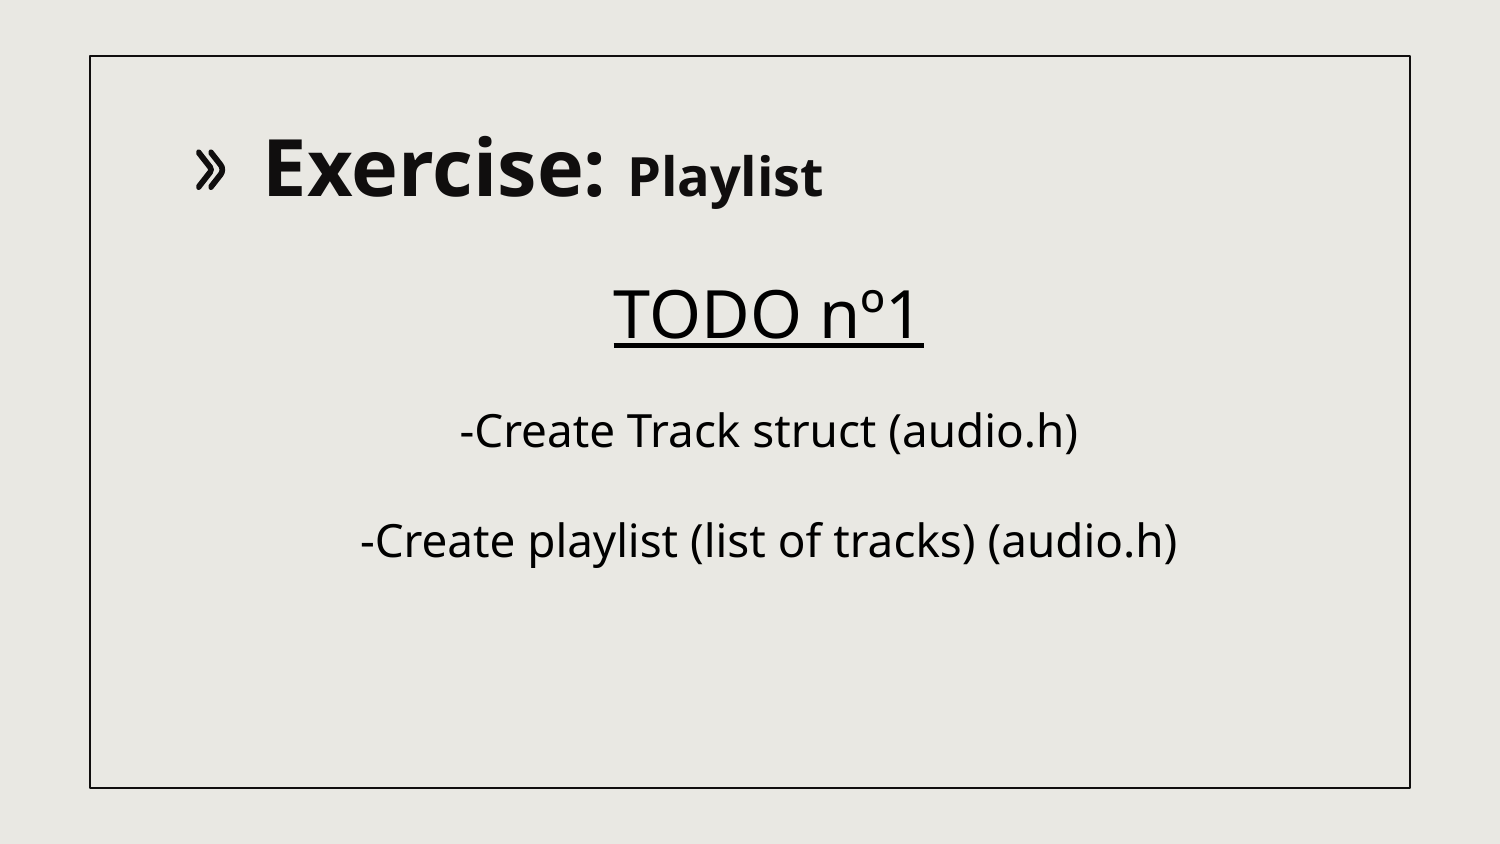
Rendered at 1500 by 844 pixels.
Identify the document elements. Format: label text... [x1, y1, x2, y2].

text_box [197, 150, 225, 189]
text_box TODO nº1 -Create Track struct (audio.h) -Create playlist (list of tracks) (audio.h) [180, 256, 1358, 697]
title Exercise: Playlist [247, 113, 1291, 217]
